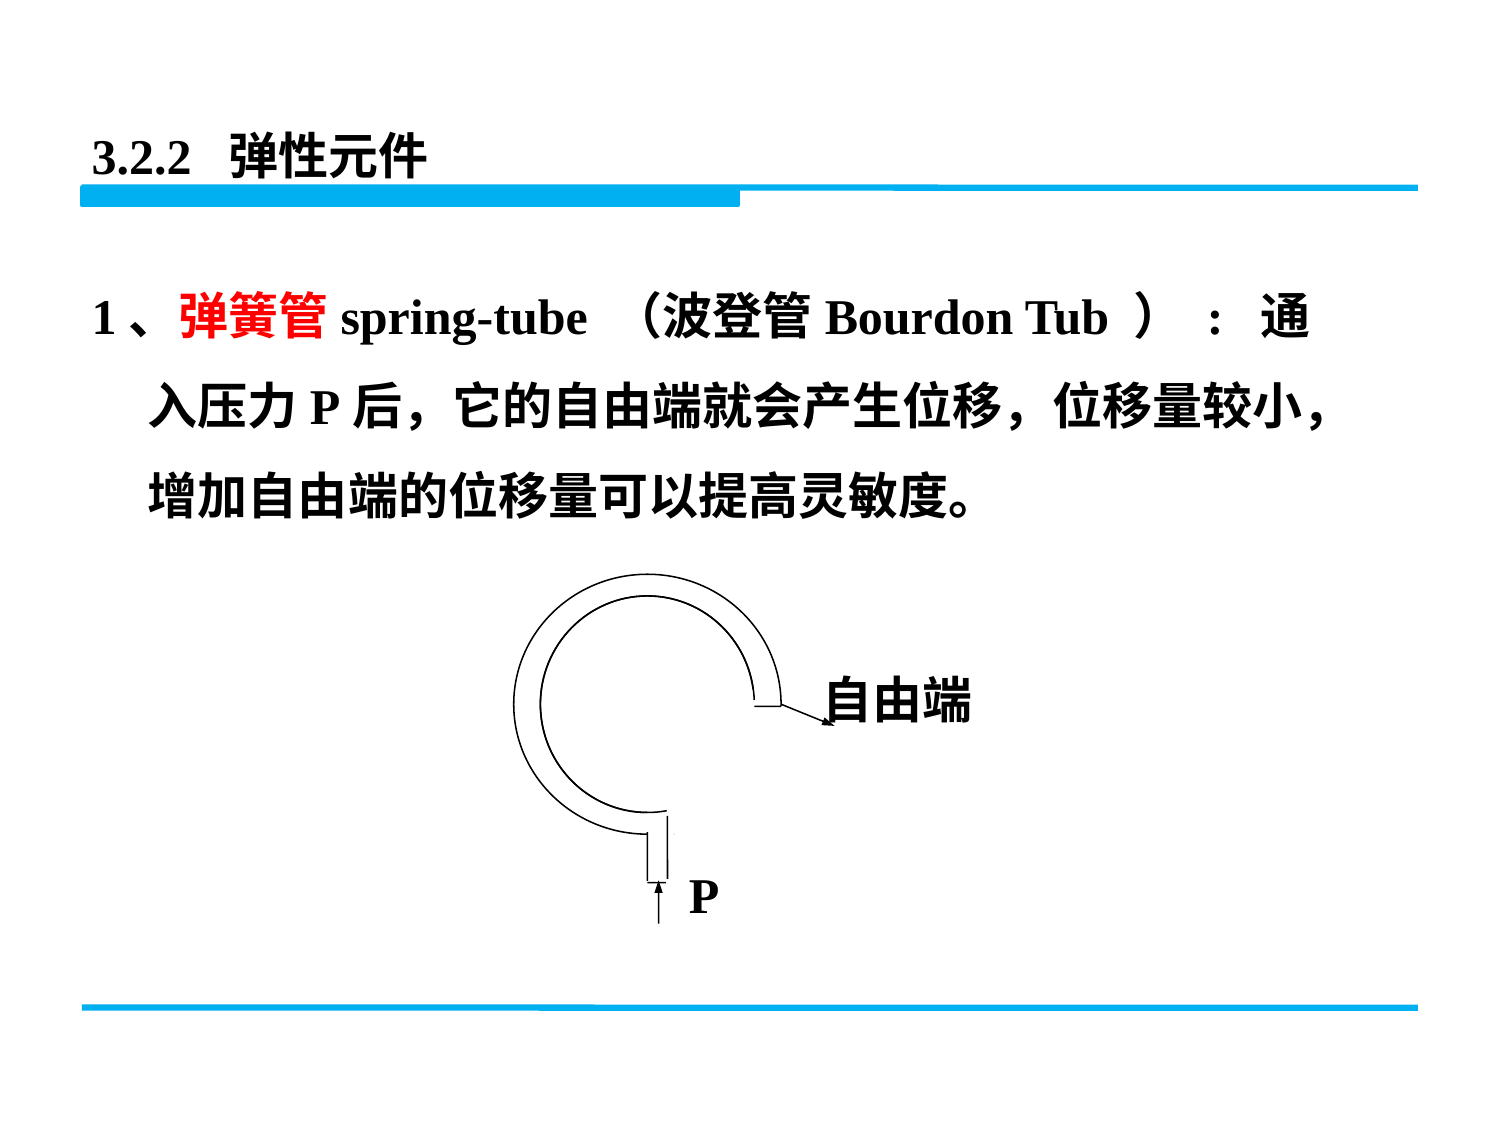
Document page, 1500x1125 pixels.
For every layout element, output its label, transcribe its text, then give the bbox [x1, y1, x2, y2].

list 3.2.2 弹性元件 1、弹簧管spring-tube （波登管Bourdon Tub ） : 通入压力P后，它的自由端就会产生位移，位移量较小，增加自由端的位移量可以提高灵敏度。 [76, 117, 1358, 793]
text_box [513, 574, 1022, 965]
